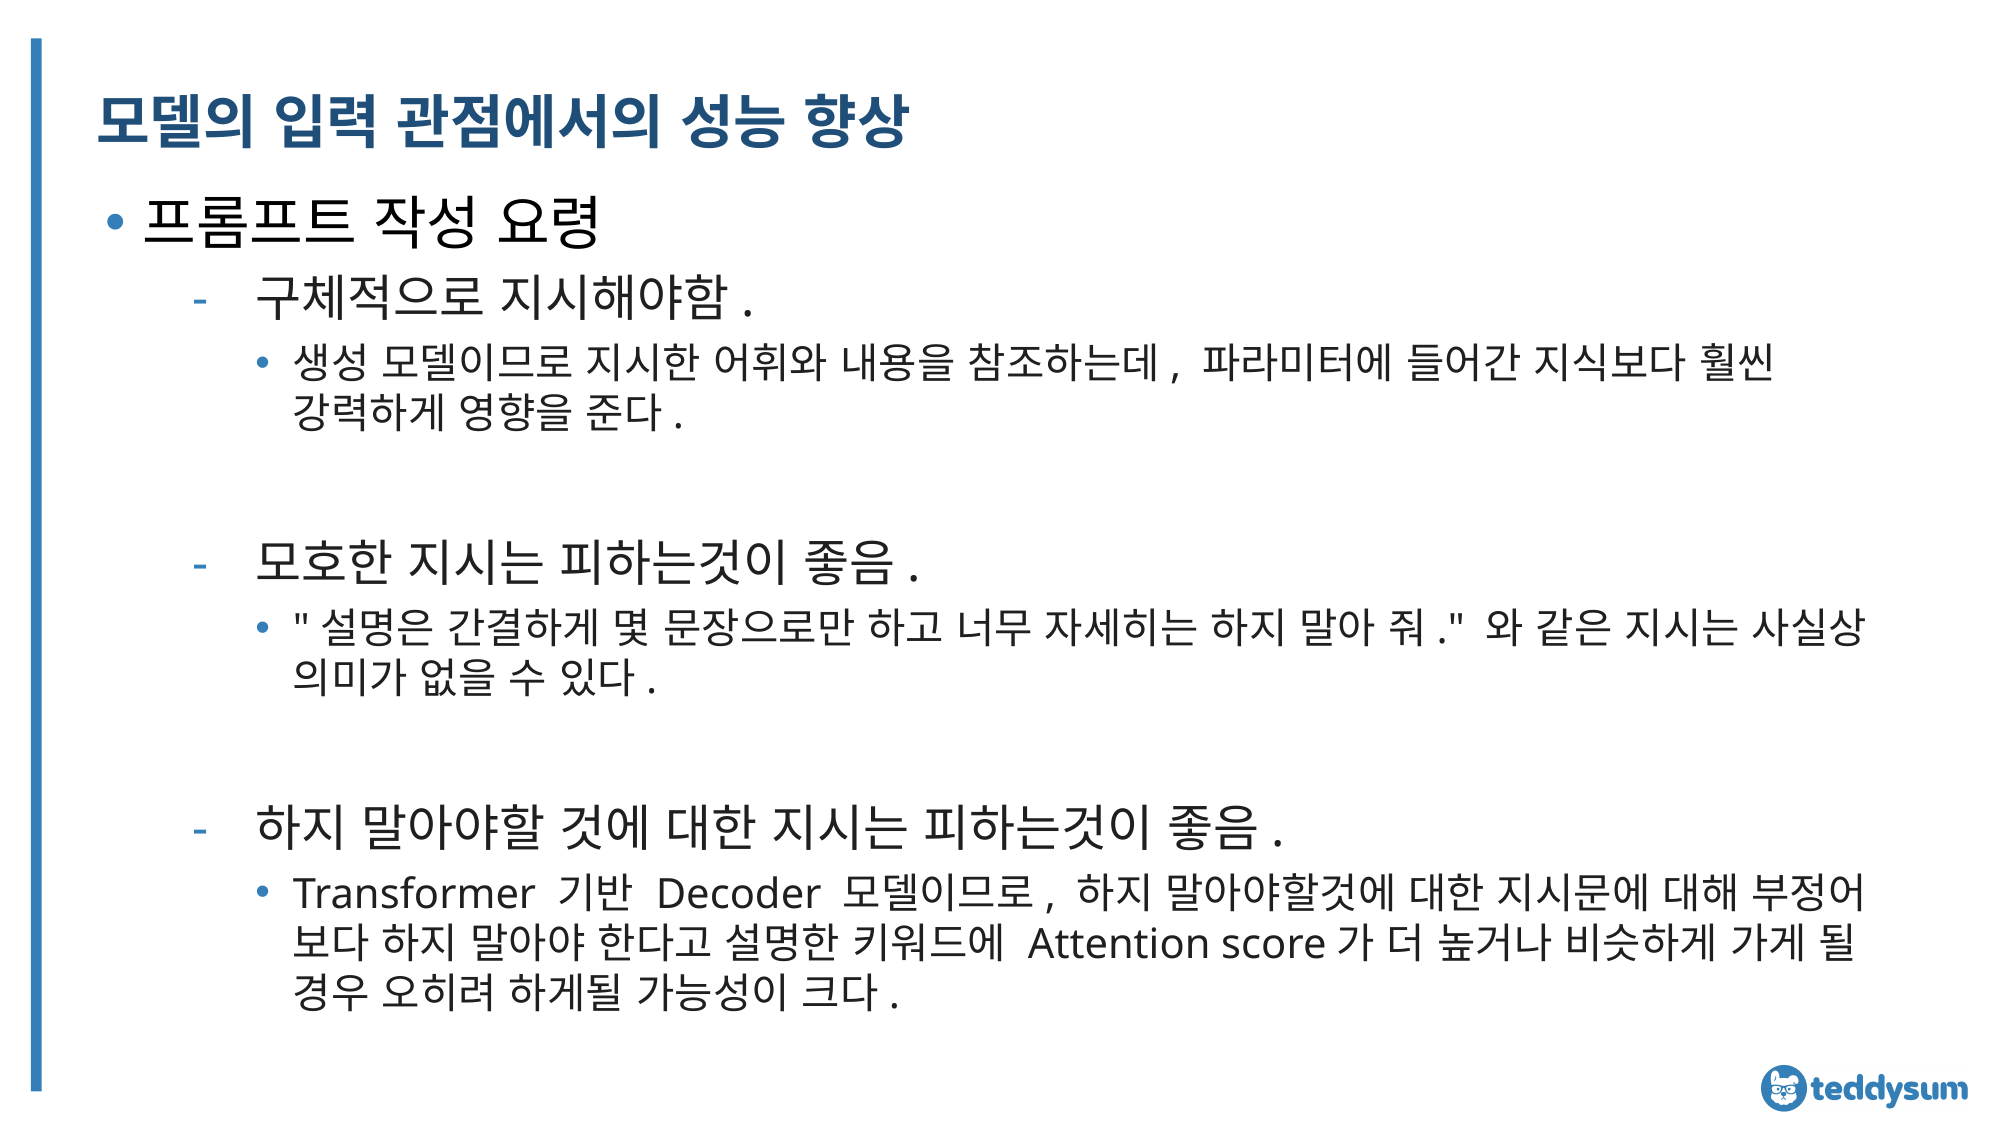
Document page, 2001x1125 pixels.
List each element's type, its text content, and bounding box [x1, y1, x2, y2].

list 프롬프트 작성 요령 구체적으로 지시해야함. 생성 모델이므로 지시한 어휘와 내용을 참조하는데, 파라미터에 들어간 지식보다 훨씬 강력하게 영향을 준다. 모호한 지시는 피하는것이 좋음. "설명은 간결하게 몇 문장으로만 하고 너무 자세히는 하지 말아 줘." 와 같은 지시는 사실상 의미가 없을 수 있다. 하지 말아야할 것에 대한 지시는 피하는것이 좋음. Transformer 기반 Decoder 모델이므로, 하지 말아야할것에 대한 지시문에 대해 부정어 보다 하지 말아야 한다고 설명한 키워드에 Attention score가 더 높거나 비슷하게 가게 될 경우 오히려 하게될 가능성이 크다. [90, 178, 1929, 1038]
picture [1759, 1061, 1970, 1115]
title 모델의 입력 관점에서의 성능 향상 [90, 87, 1929, 178]
